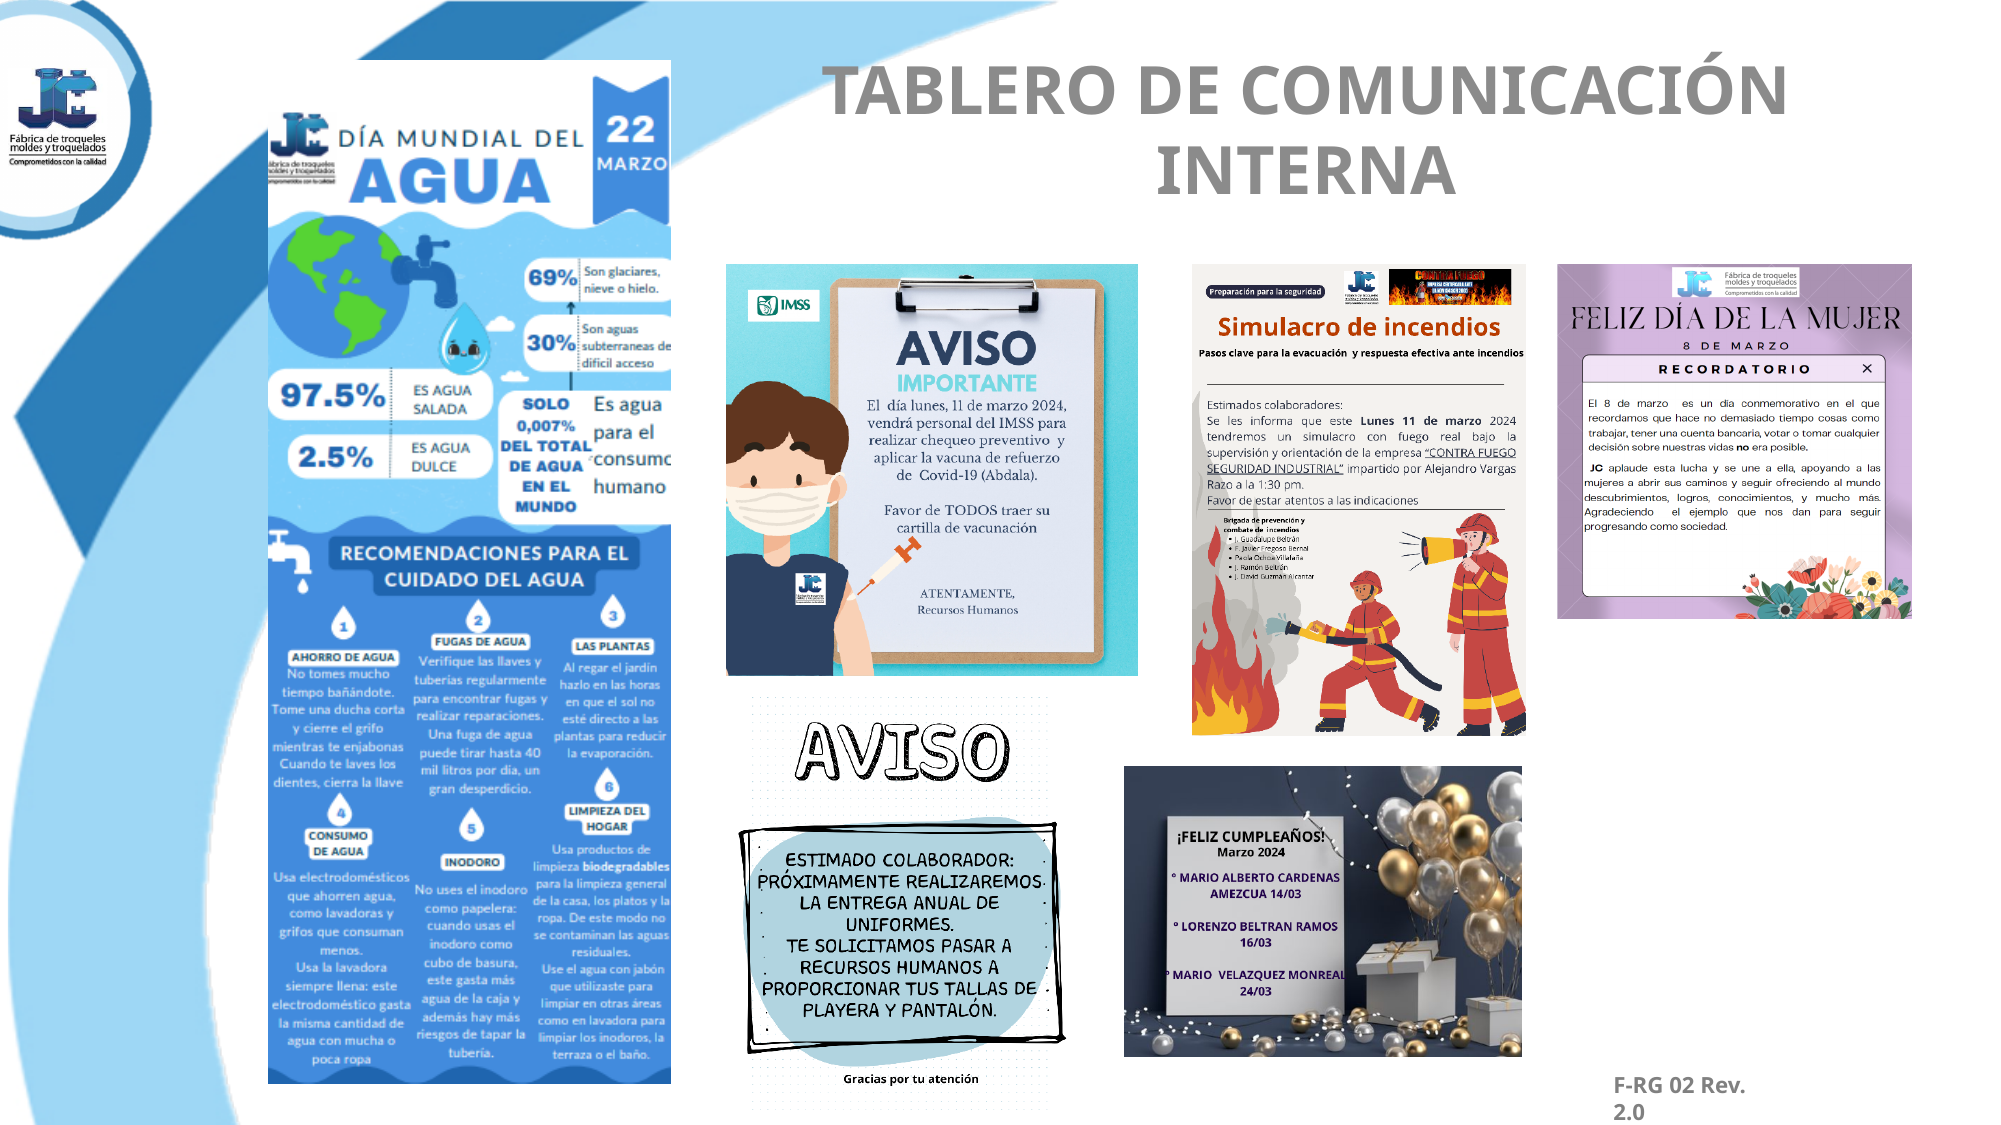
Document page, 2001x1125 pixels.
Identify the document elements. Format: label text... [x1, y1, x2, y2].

subtitle TABLERO DE COMUNICACIÓN INTERNA [755, 40, 1858, 265]
picture [0, 0, 1912, 1123]
